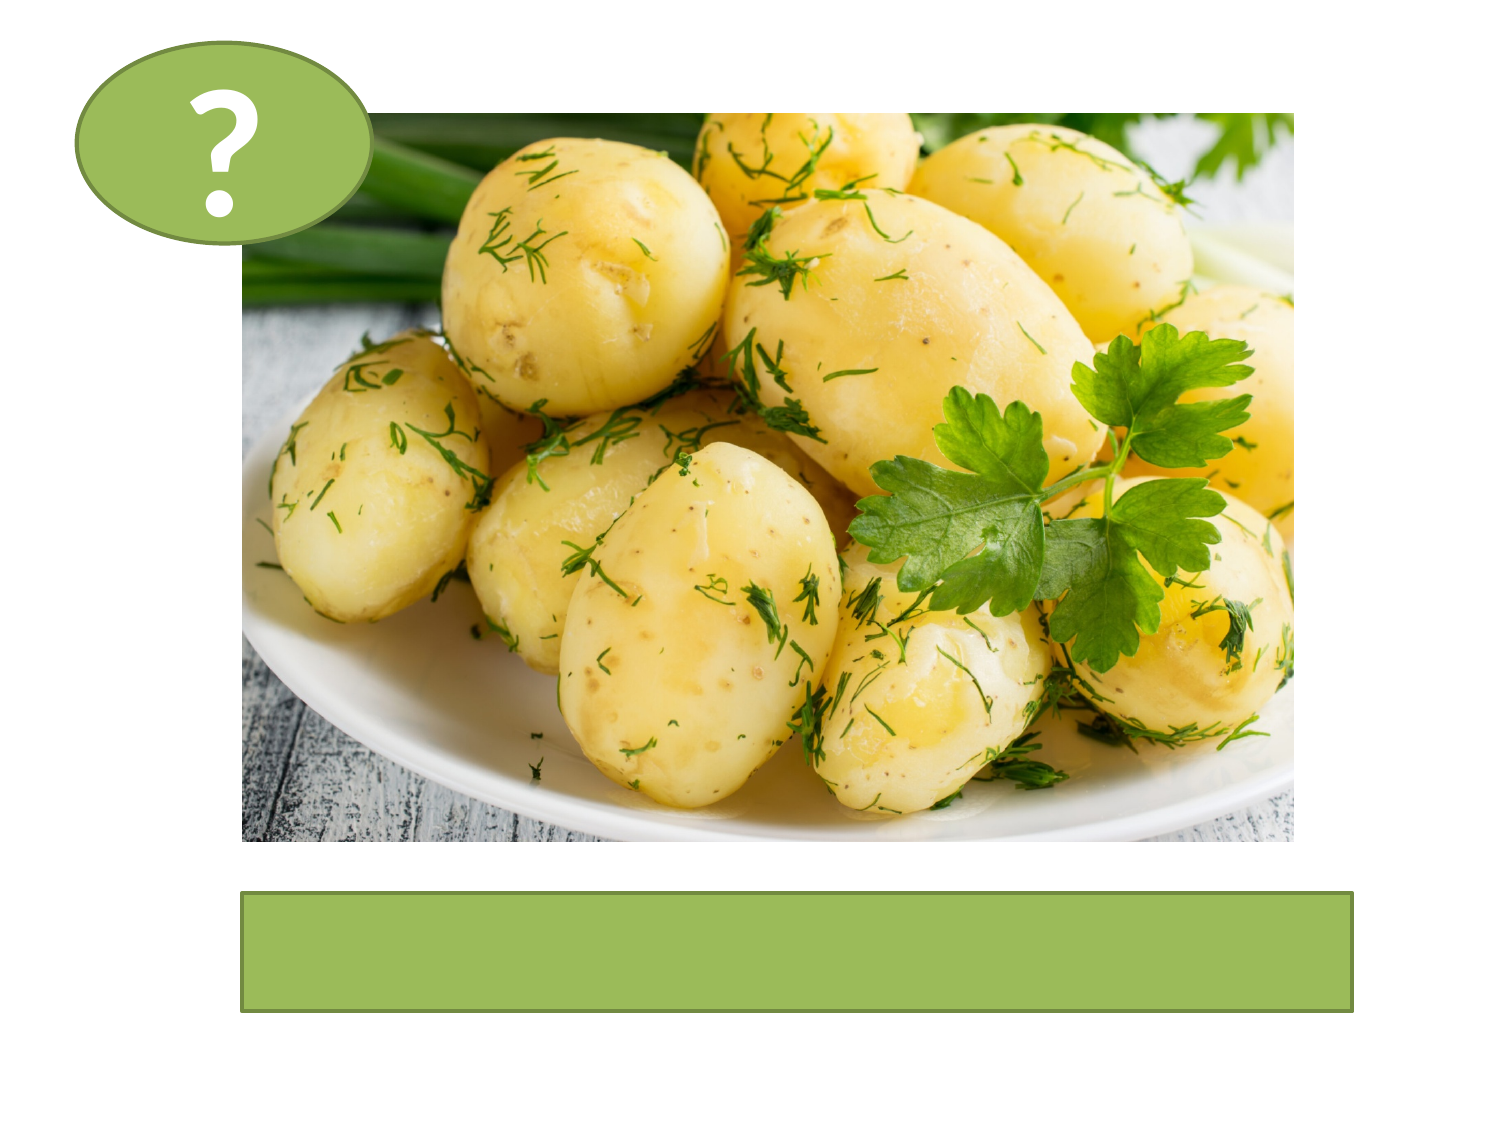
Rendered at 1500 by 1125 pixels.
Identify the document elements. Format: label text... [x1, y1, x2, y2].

text_box Does he have any potatoes? [247, 1013, 1343, 1018]
text_box [240, 891, 1354, 1013]
text_box ? [74, 40, 367, 246]
picture [241, 113, 1294, 842]
